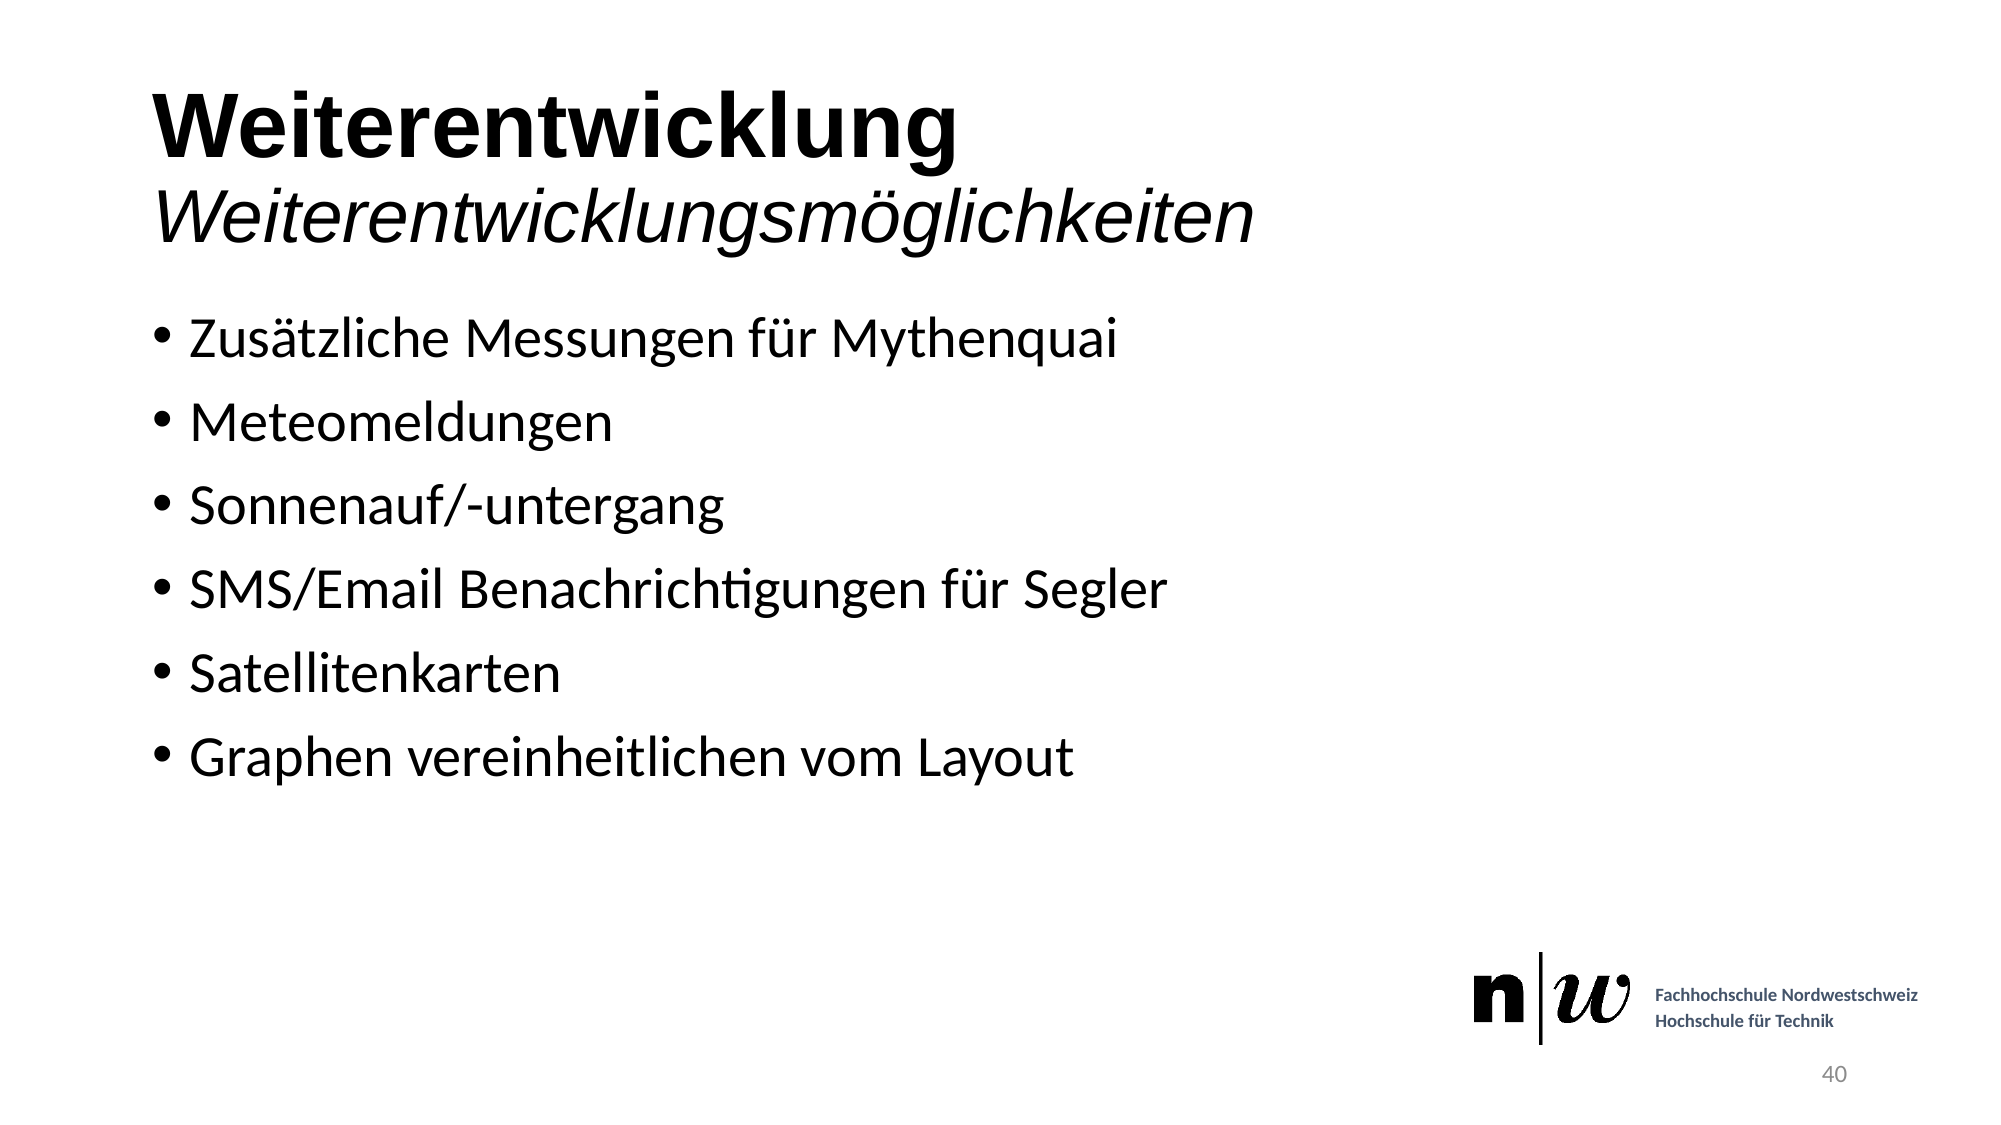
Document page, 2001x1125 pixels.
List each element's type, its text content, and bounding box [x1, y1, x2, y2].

slide_number 40 [1412, 1042, 1863, 1103]
title Weiterentwicklung Weiterentwicklungsmöglichkeiten [137, 59, 1863, 278]
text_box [1474, 952, 2000, 1079]
list Zusätzliche Messungen für Mythenquai Meteomeldungen Sonnenauf/-untergang SMS/Email Benachrichtigungen für Segler Satellitenkarten Graphen vereinheitlichen vom Layout [137, 299, 1863, 1014]
